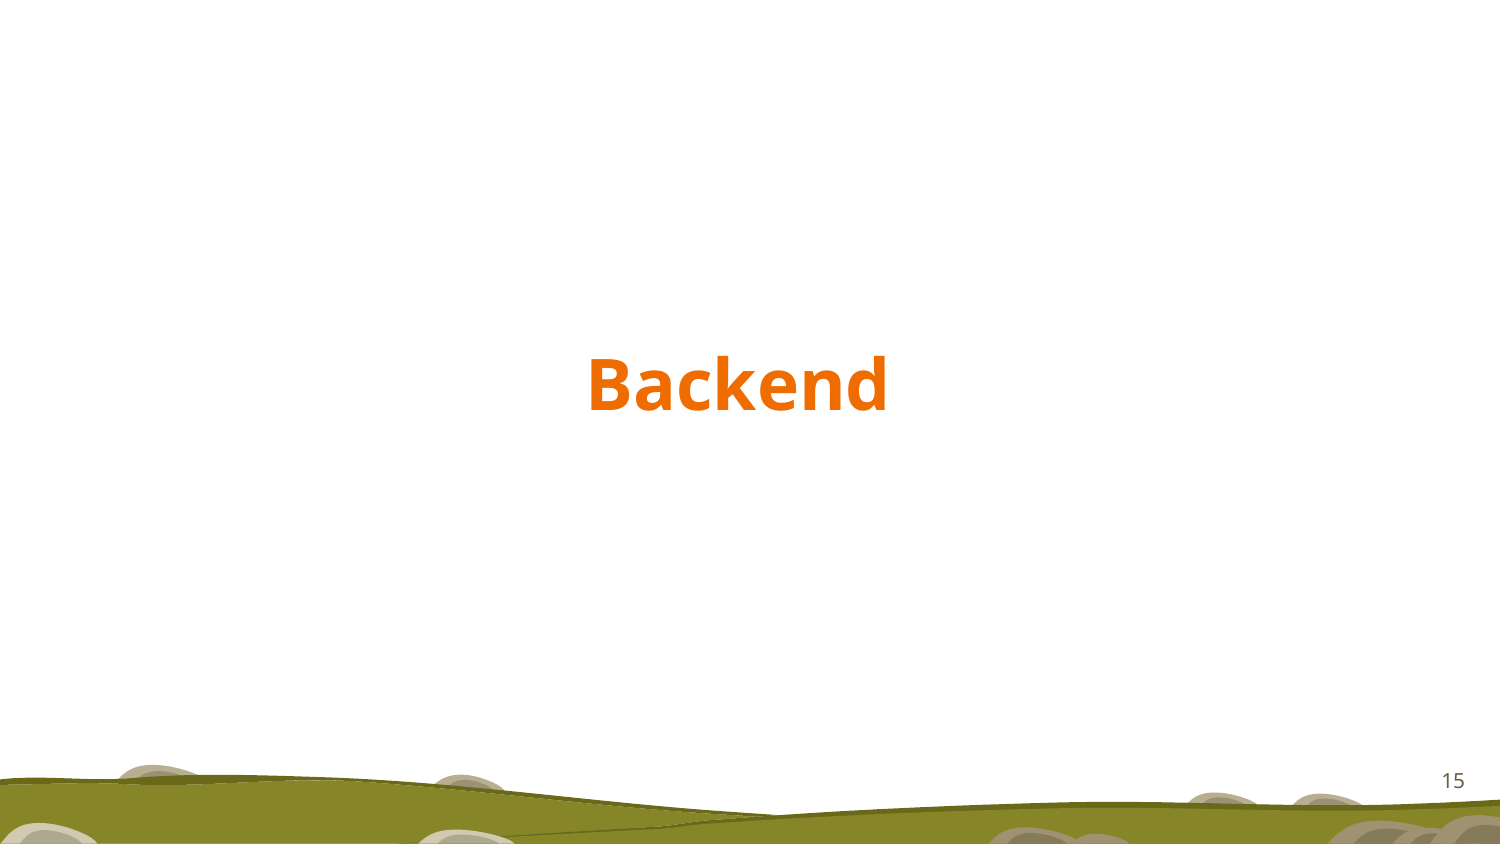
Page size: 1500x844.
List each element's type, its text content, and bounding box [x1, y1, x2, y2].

slide_number 15 [1389, 749, 1480, 815]
title Backend [39, 324, 1437, 441]
